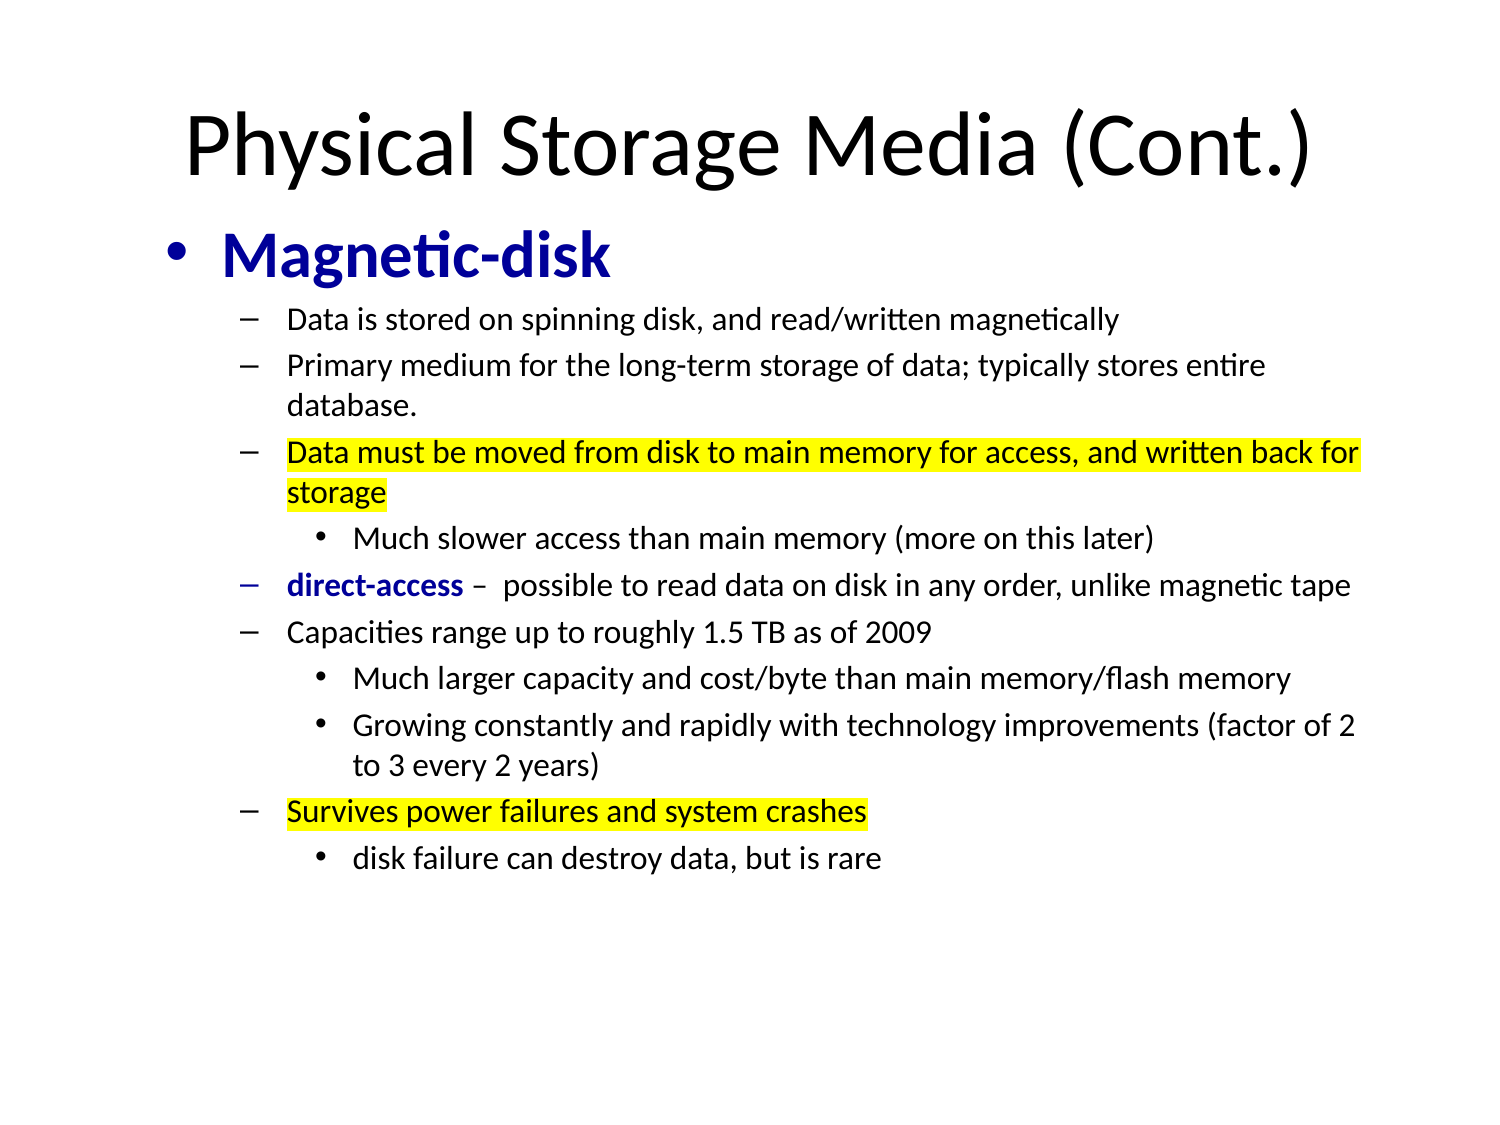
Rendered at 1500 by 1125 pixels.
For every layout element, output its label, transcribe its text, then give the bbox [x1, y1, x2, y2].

list Magnetic-disk Data is stored on spinning disk, and read/written magnetically Primary medium for the long-term storage of data; typically stores entire database. Data must be moved from disk to main memory for access, and written back for storage Much slower access than main memory (more on this later) direct-access – possible to read data on disk in any order, unlike magnetic tape Capacities range up to roughly 1.5 TB as of 2009 Much larger capacity and cost/byte than main memory/flash memory Growing constantly and rapidly with technology improvements (factor of 2 to 3 every 2 years) Survives power failures and system crashes disk failure can destroy data, but is rare [150, 202, 1396, 1011]
title Physical Storage Media (Cont.) [75, 45, 1425, 233]
